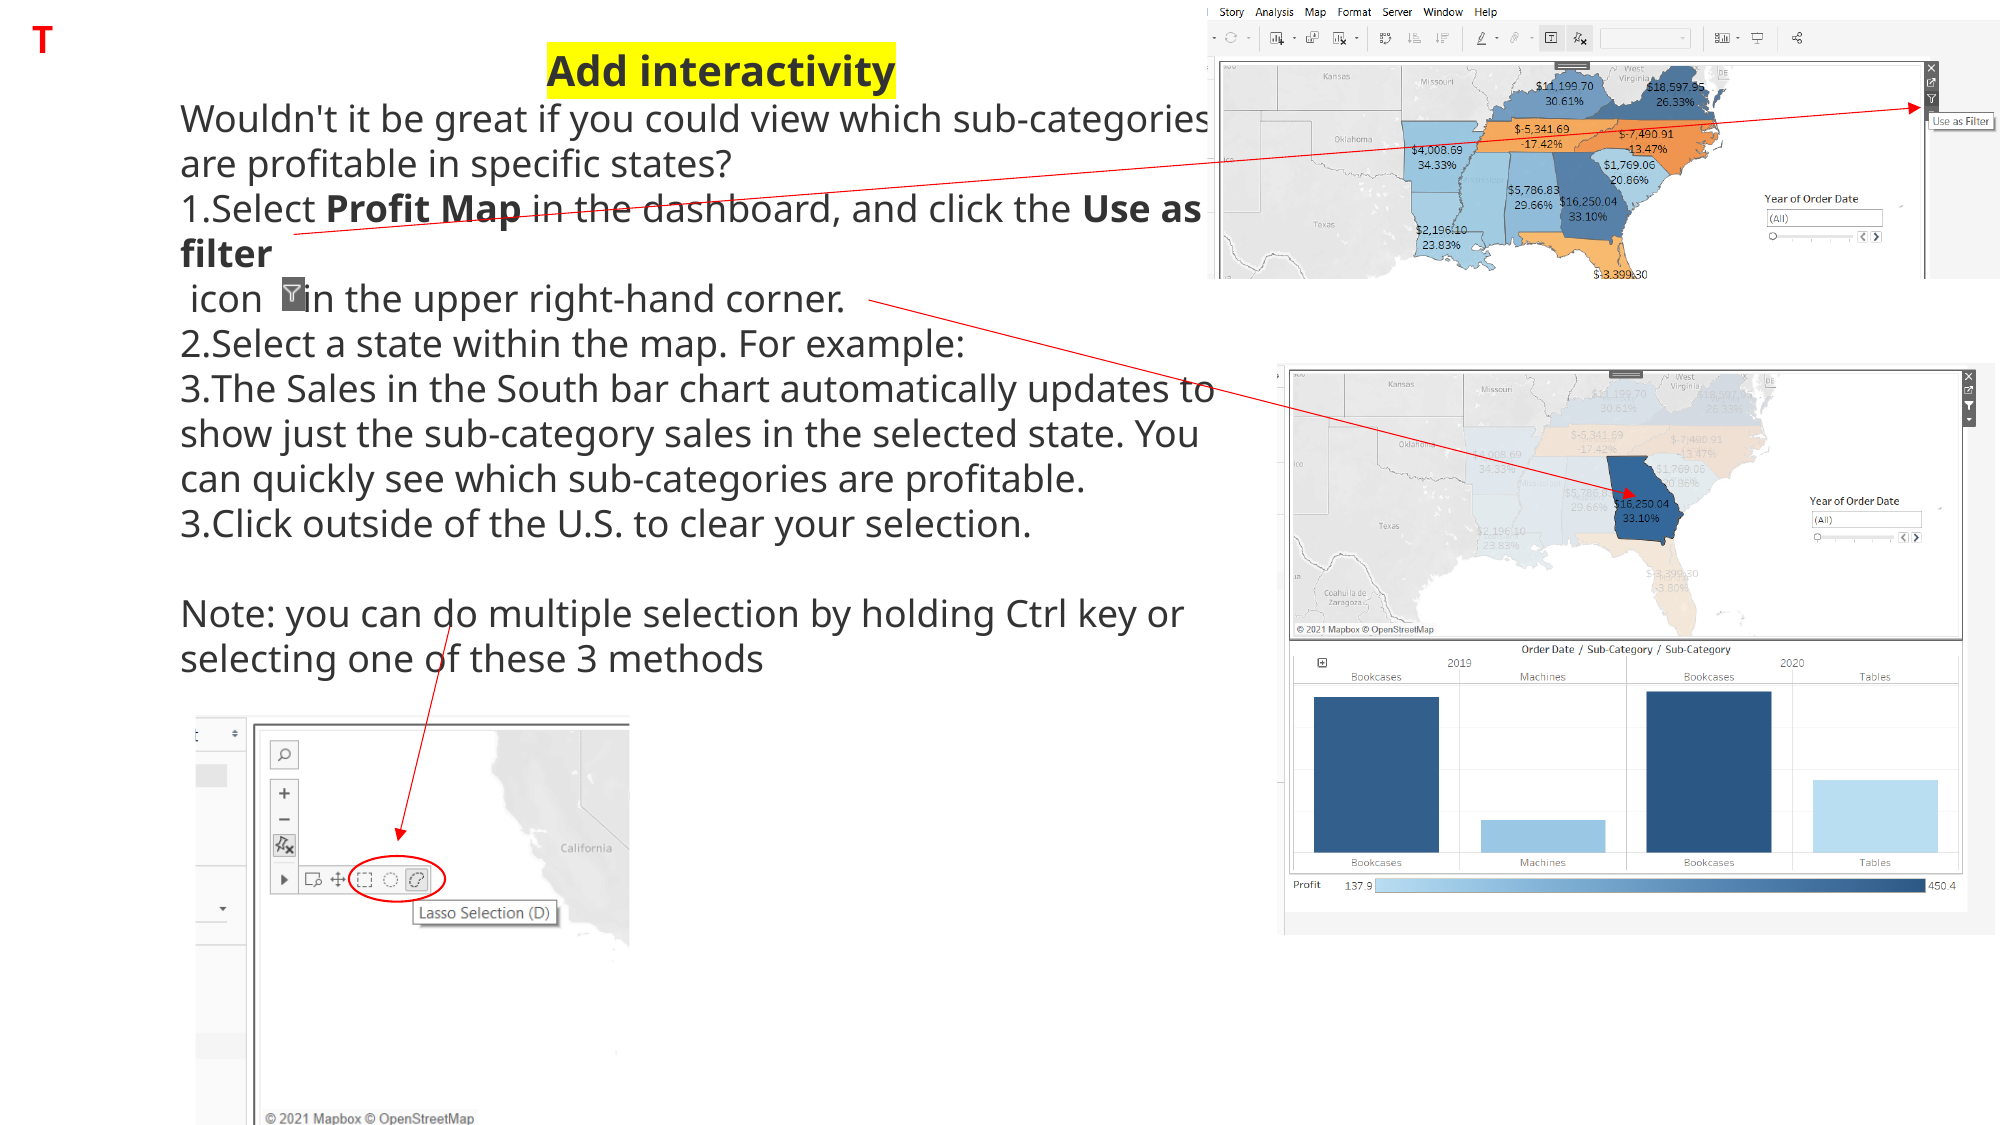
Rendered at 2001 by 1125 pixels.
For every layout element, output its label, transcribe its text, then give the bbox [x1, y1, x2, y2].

picture [1277, 363, 1995, 935]
picture [1207, 0, 2000, 279]
picture [195, 715, 630, 1125]
text_box Add interactivity Wouldn't it be great if you could view which sub-categories are profitable in specific states? Select Profit Map in the dashboard, and click the Use as filter icon in the upper right-hand corner. Select a state within the map. For example: The Sales in the South bar chart automatically updates to show just the sub-category sales in the selected state. You can quickly see which sub-categories are profitable. Click outside of the U.S. to clear your selection. Note: you can do multiple selection by holding Ctrl key or selecting one of these 3 methods [165, 37, 1278, 777]
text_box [293, 107, 1921, 235]
text_box T [17, 4, 75, 69]
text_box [397, 626, 450, 842]
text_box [868, 299, 1637, 497]
picture [282, 277, 305, 311]
